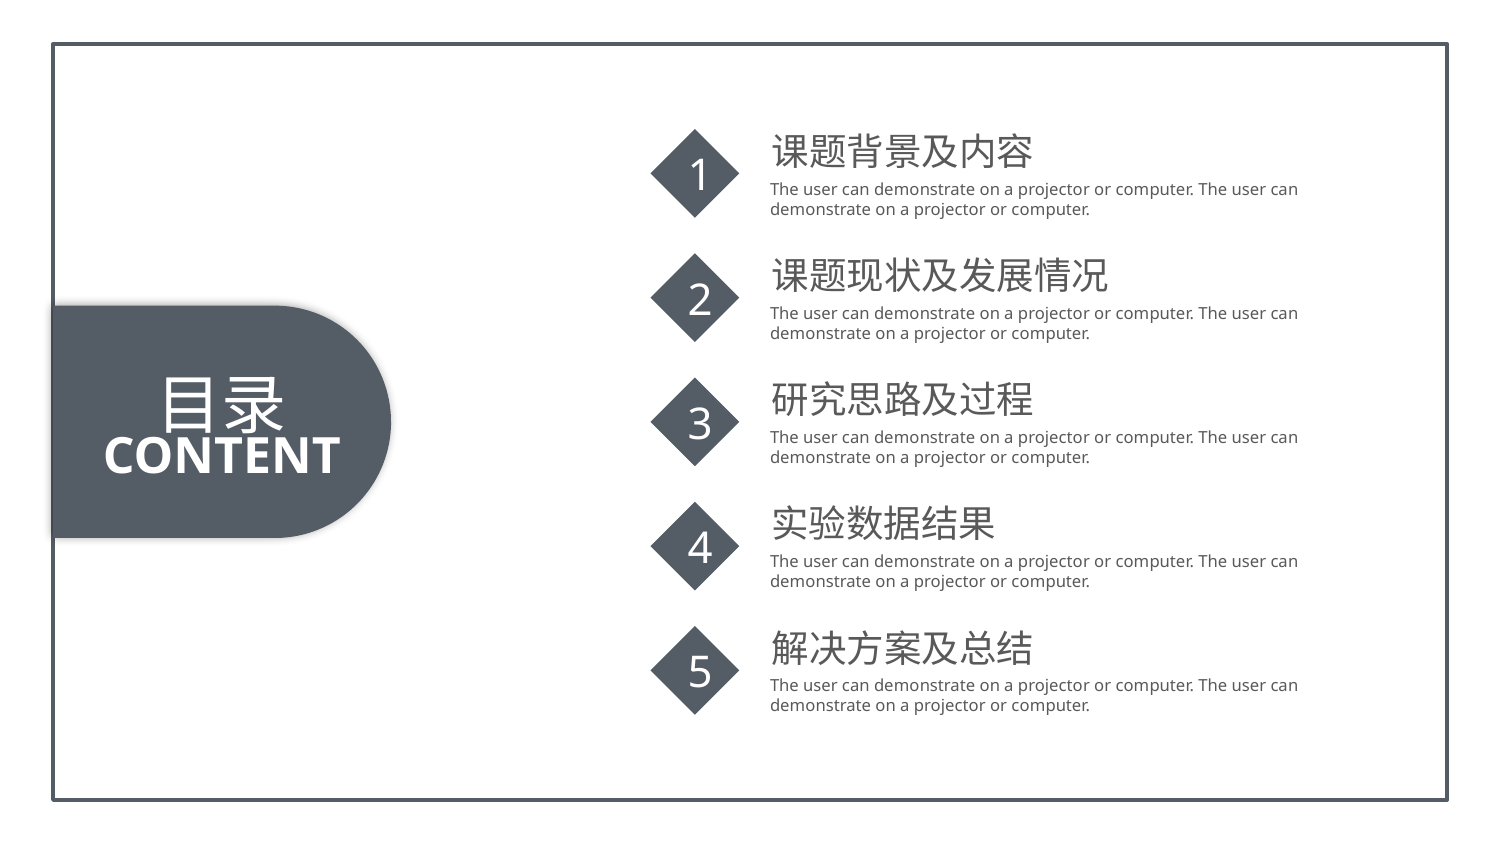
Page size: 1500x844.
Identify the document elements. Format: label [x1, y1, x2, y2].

text_box [755, 244, 1406, 352]
text_box [755, 368, 1406, 476]
text_box [50, 303, 394, 541]
text_box [51, 42, 1449, 802]
text_box [755, 119, 1406, 227]
text_box [755, 492, 1406, 600]
text_box [77, 355, 367, 505]
text_box [755, 616, 1406, 724]
